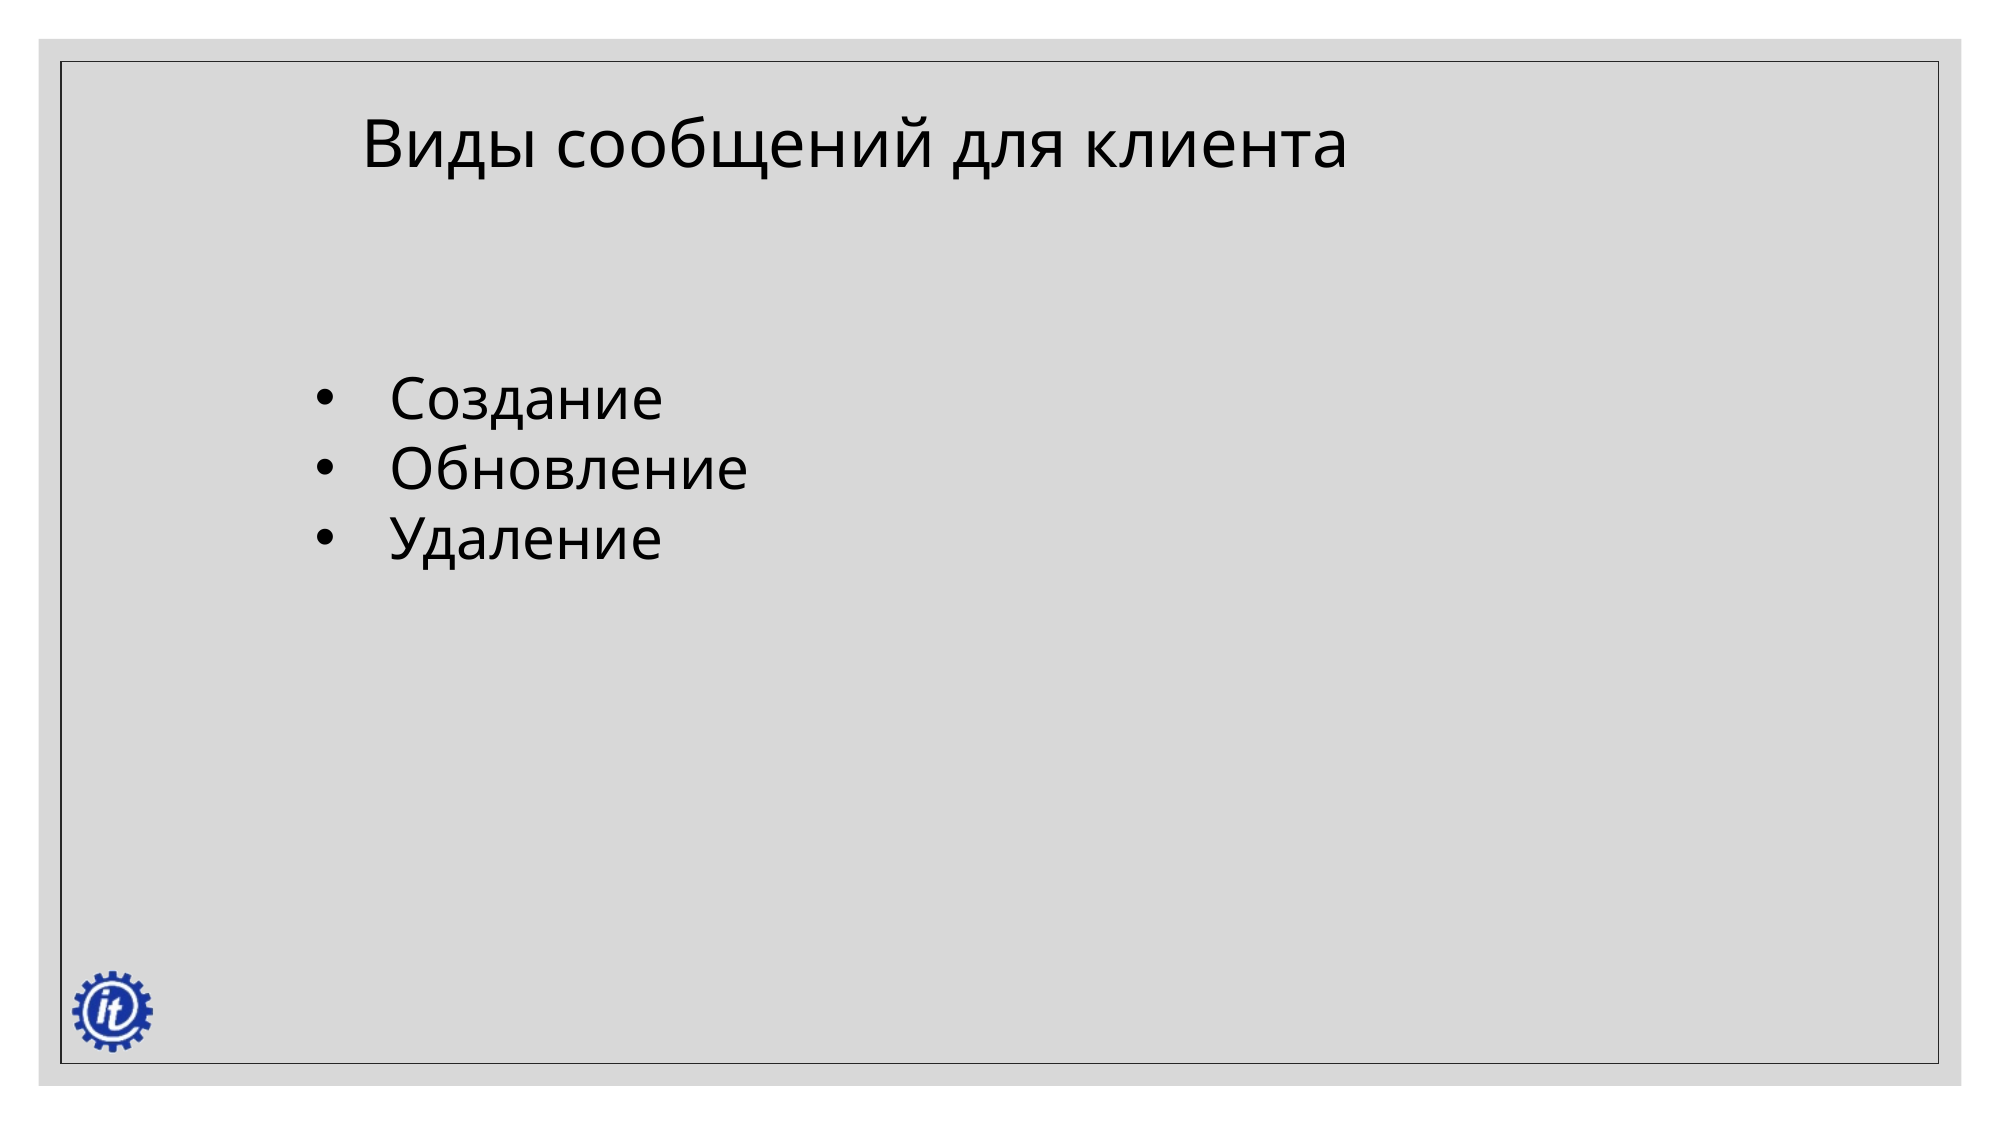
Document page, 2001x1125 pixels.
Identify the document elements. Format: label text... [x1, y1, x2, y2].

text_box Виды сообщений для клиента [346, 93, 1654, 189]
text_box Создание Обновление Удаление [300, 353, 1293, 579]
picture [57, 970, 167, 1058]
